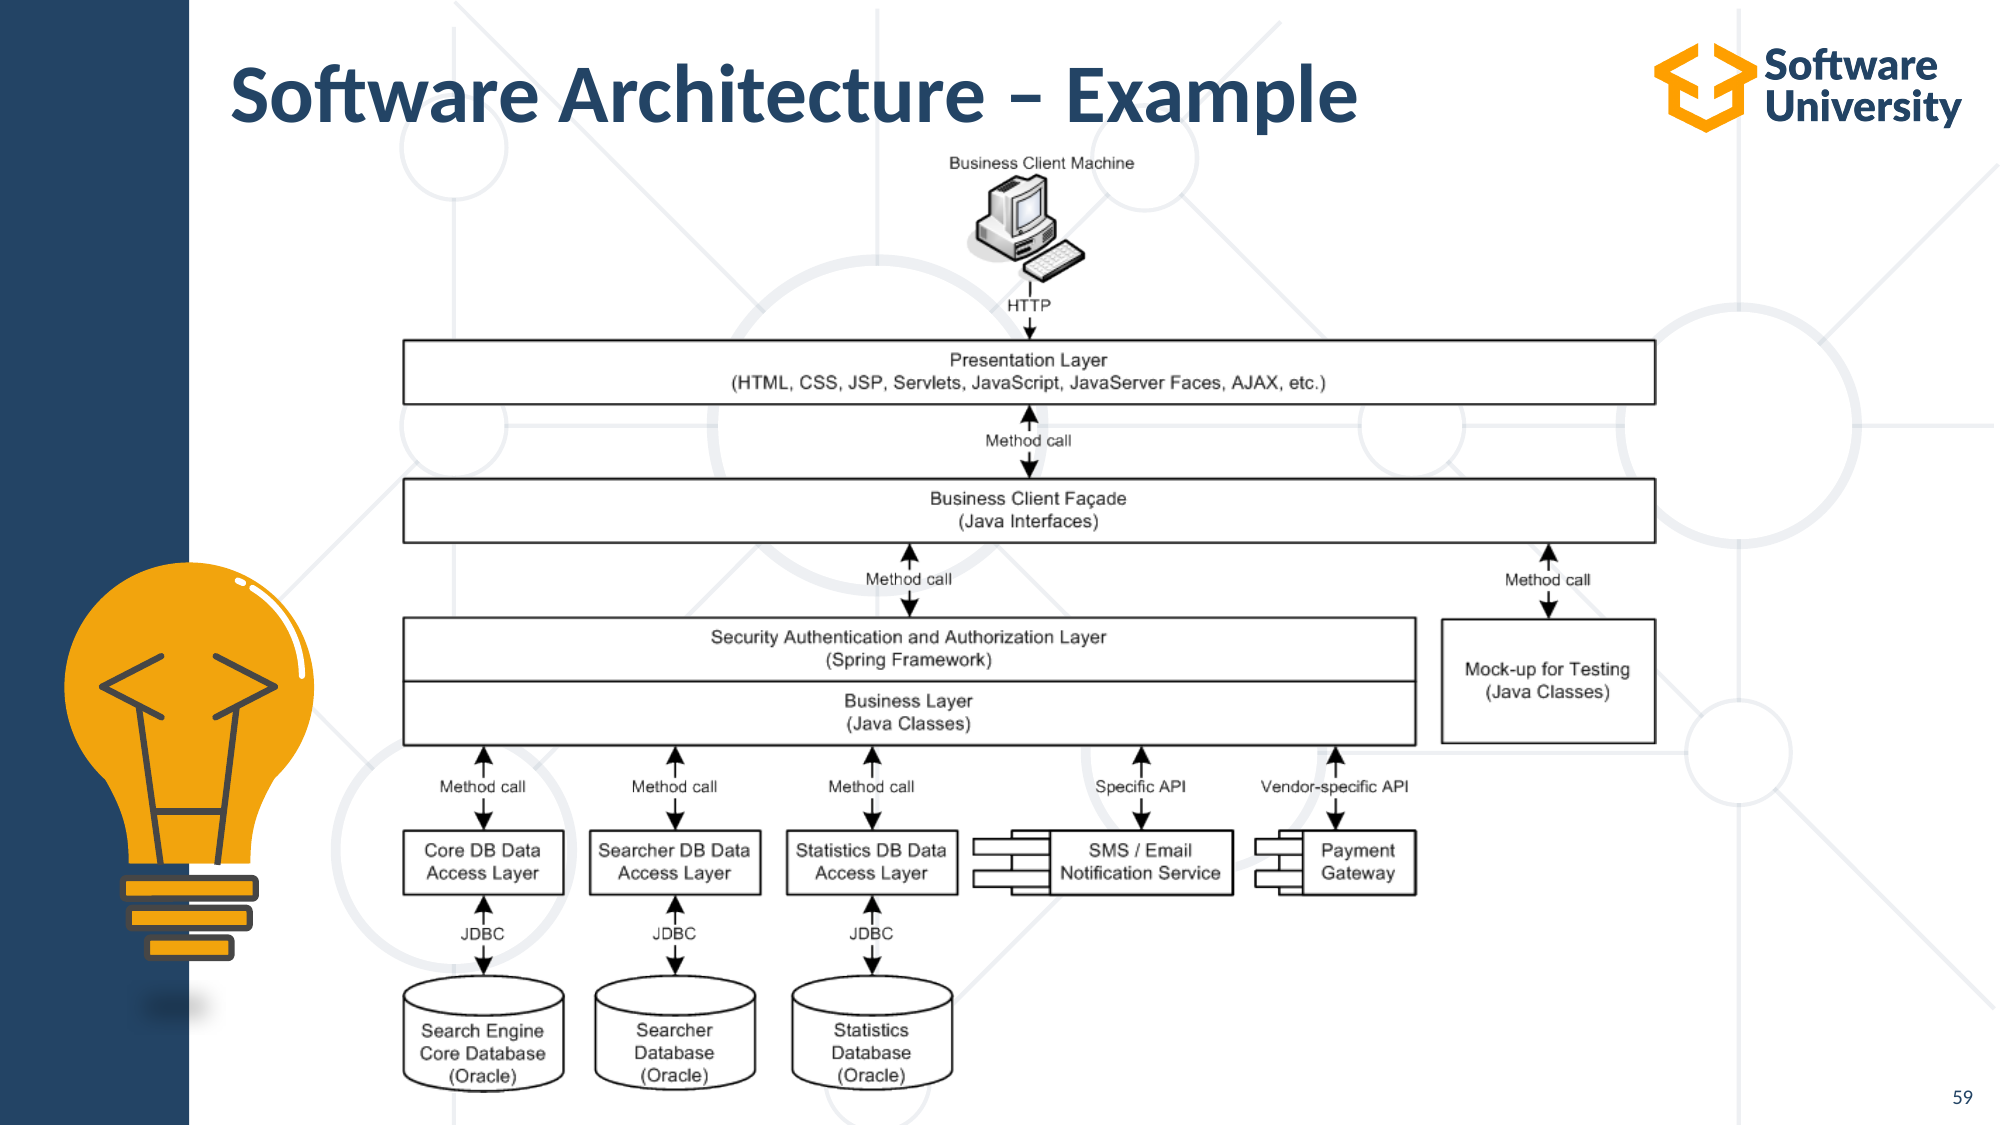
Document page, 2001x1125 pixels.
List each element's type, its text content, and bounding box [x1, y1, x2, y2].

slide_number 59 [1927, 1067, 1989, 1117]
title Software Architecture – Example [212, 16, 1628, 162]
picture [401, 150, 1658, 1093]
picture [1641, 31, 1973, 145]
